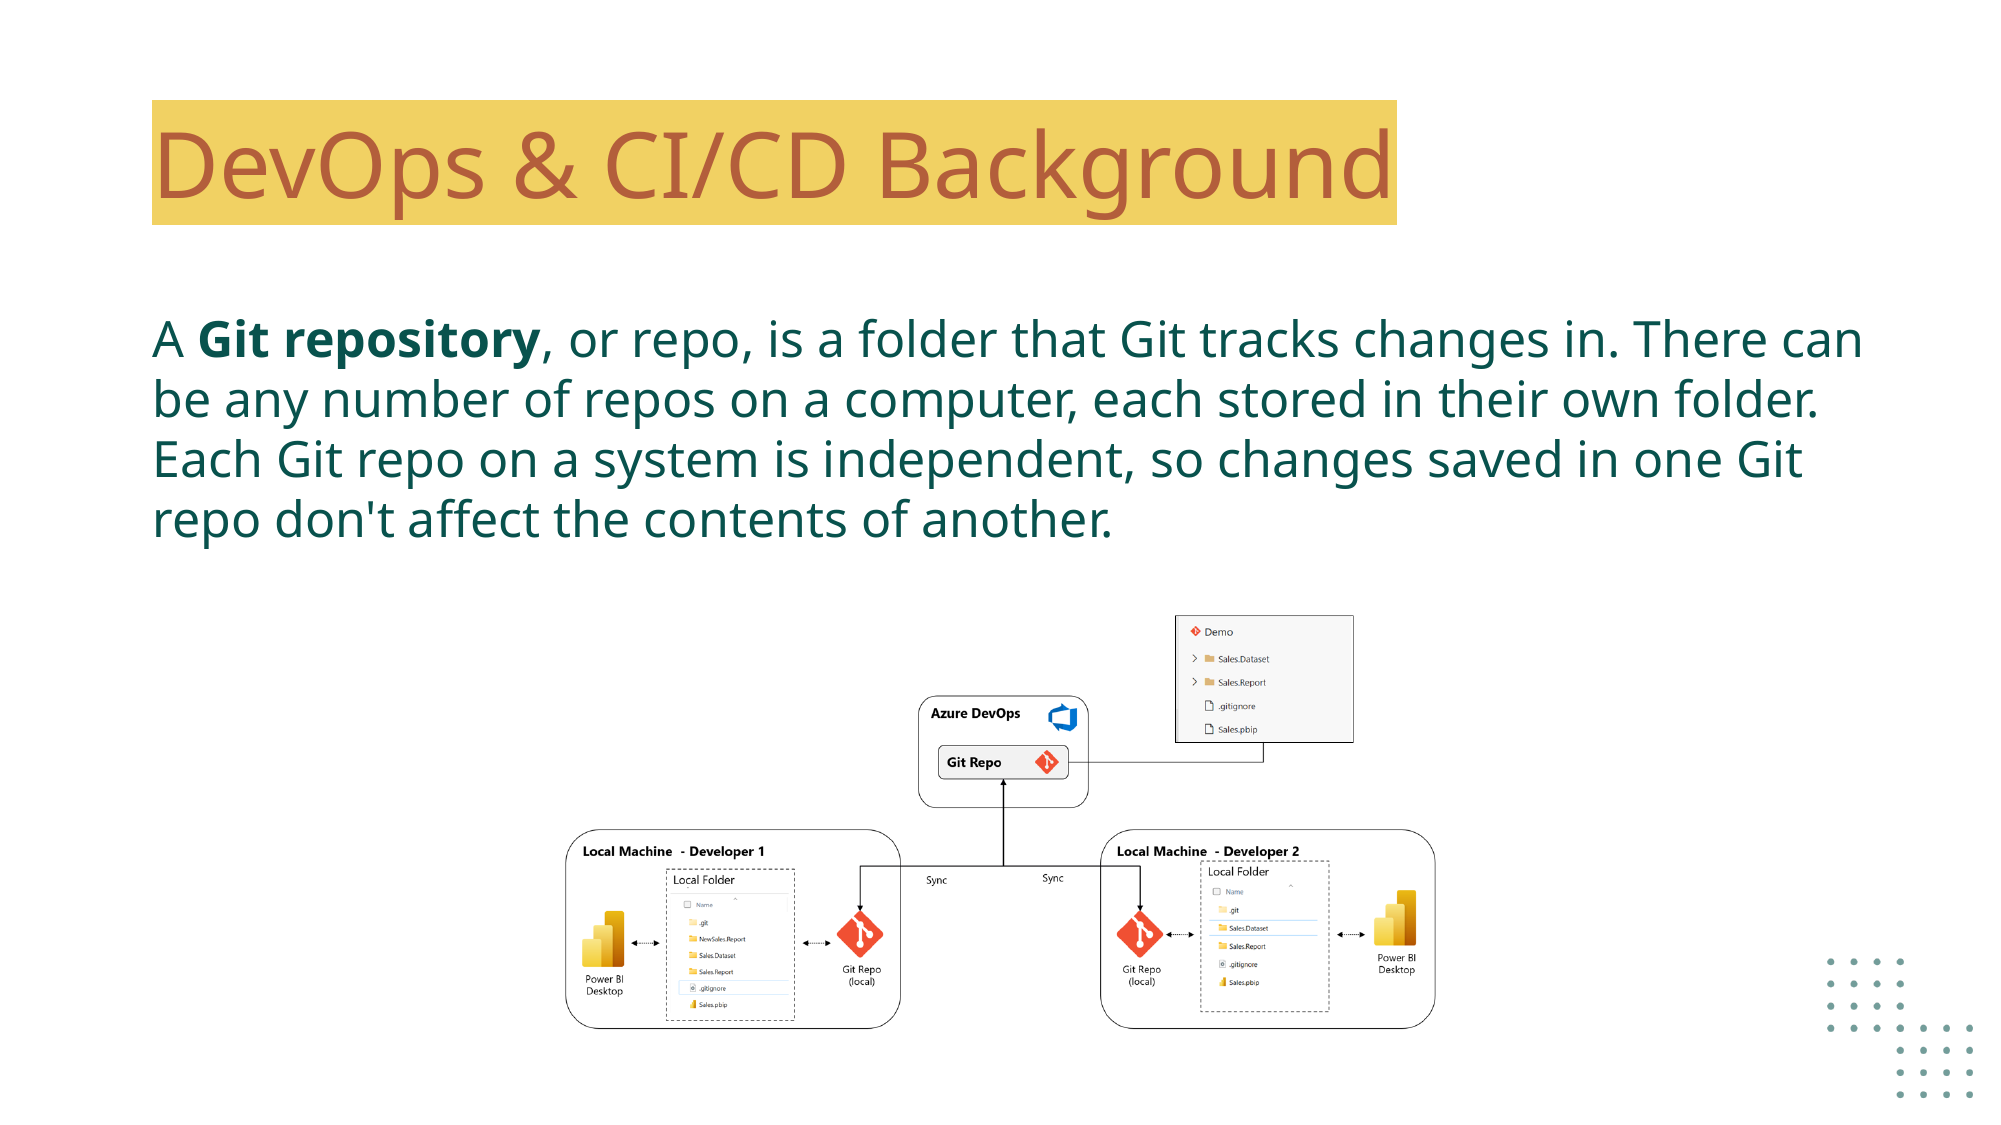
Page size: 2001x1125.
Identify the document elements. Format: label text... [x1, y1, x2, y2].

title DevOps & CI/CD Background [137, 59, 1863, 278]
list A Git repository, or repo, is a folder that Git tracks changes in. There can be any number of repos on a computer, each stored in their own folder. Each Git repo on a system is independent, so changes saved in one Git repo don't affect the contents of another. [137, 299, 1902, 578]
picture [543, 598, 1456, 1049]
picture [1827, 957, 1973, 1099]
